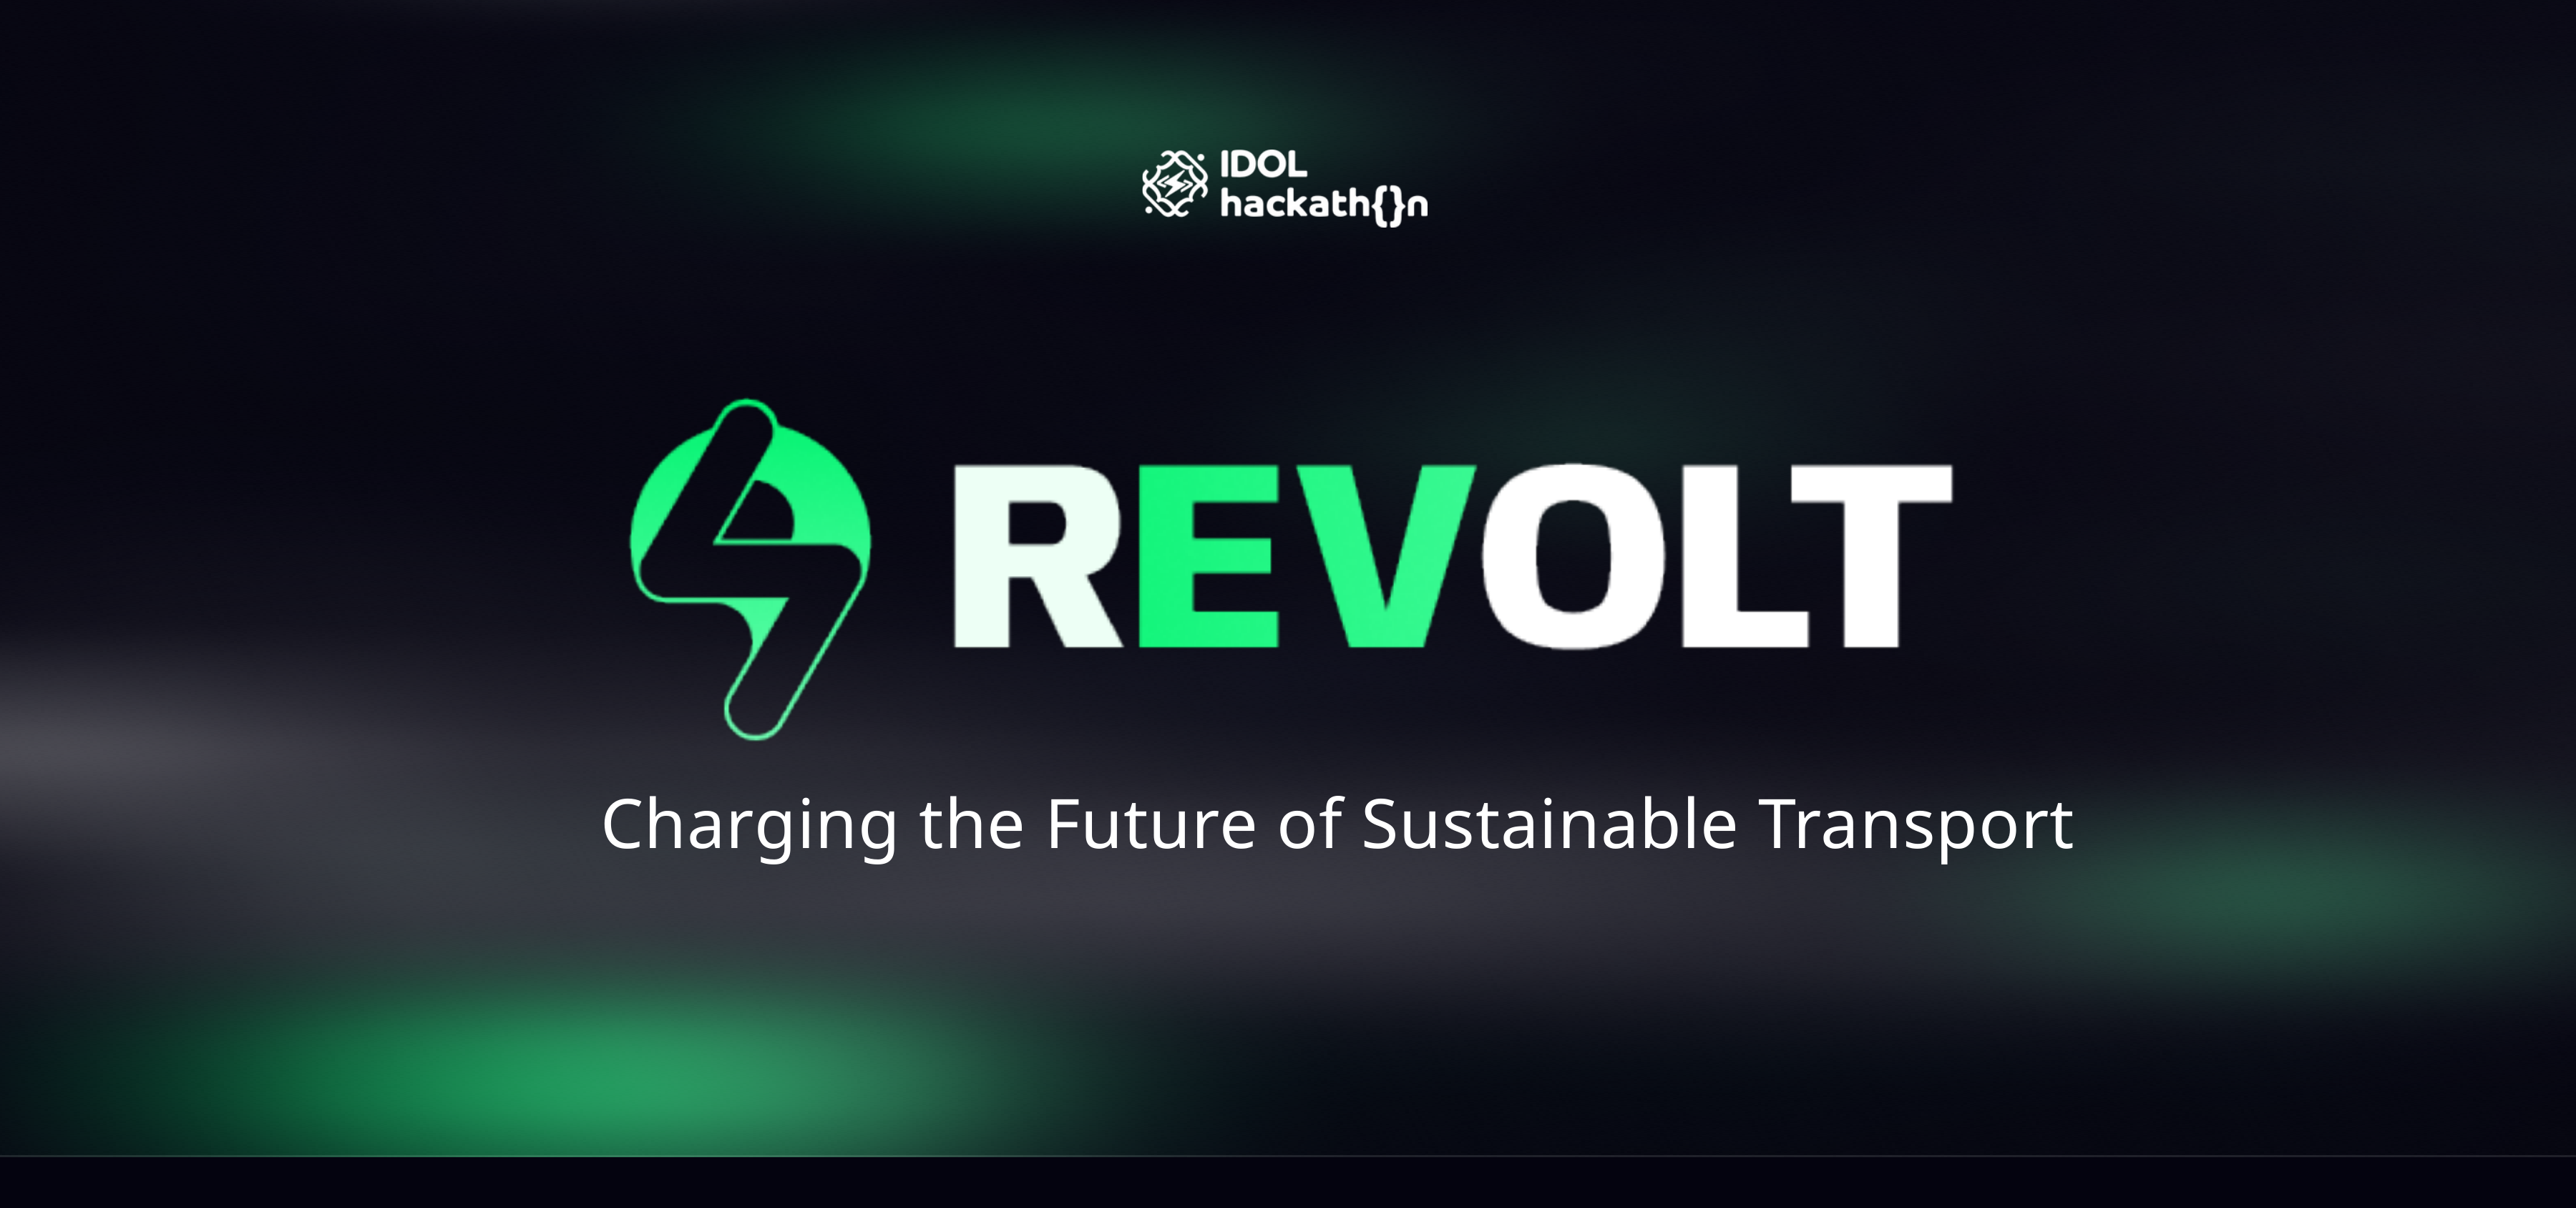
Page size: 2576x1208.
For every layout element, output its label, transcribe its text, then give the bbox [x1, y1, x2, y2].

text_box [0, 0, 2576, 1158]
text_box [564, 349, 2012, 766]
text_box [1142, 150, 1428, 228]
text_box Charging the Future of Sustainable Transport [542, 766, 2135, 862]
